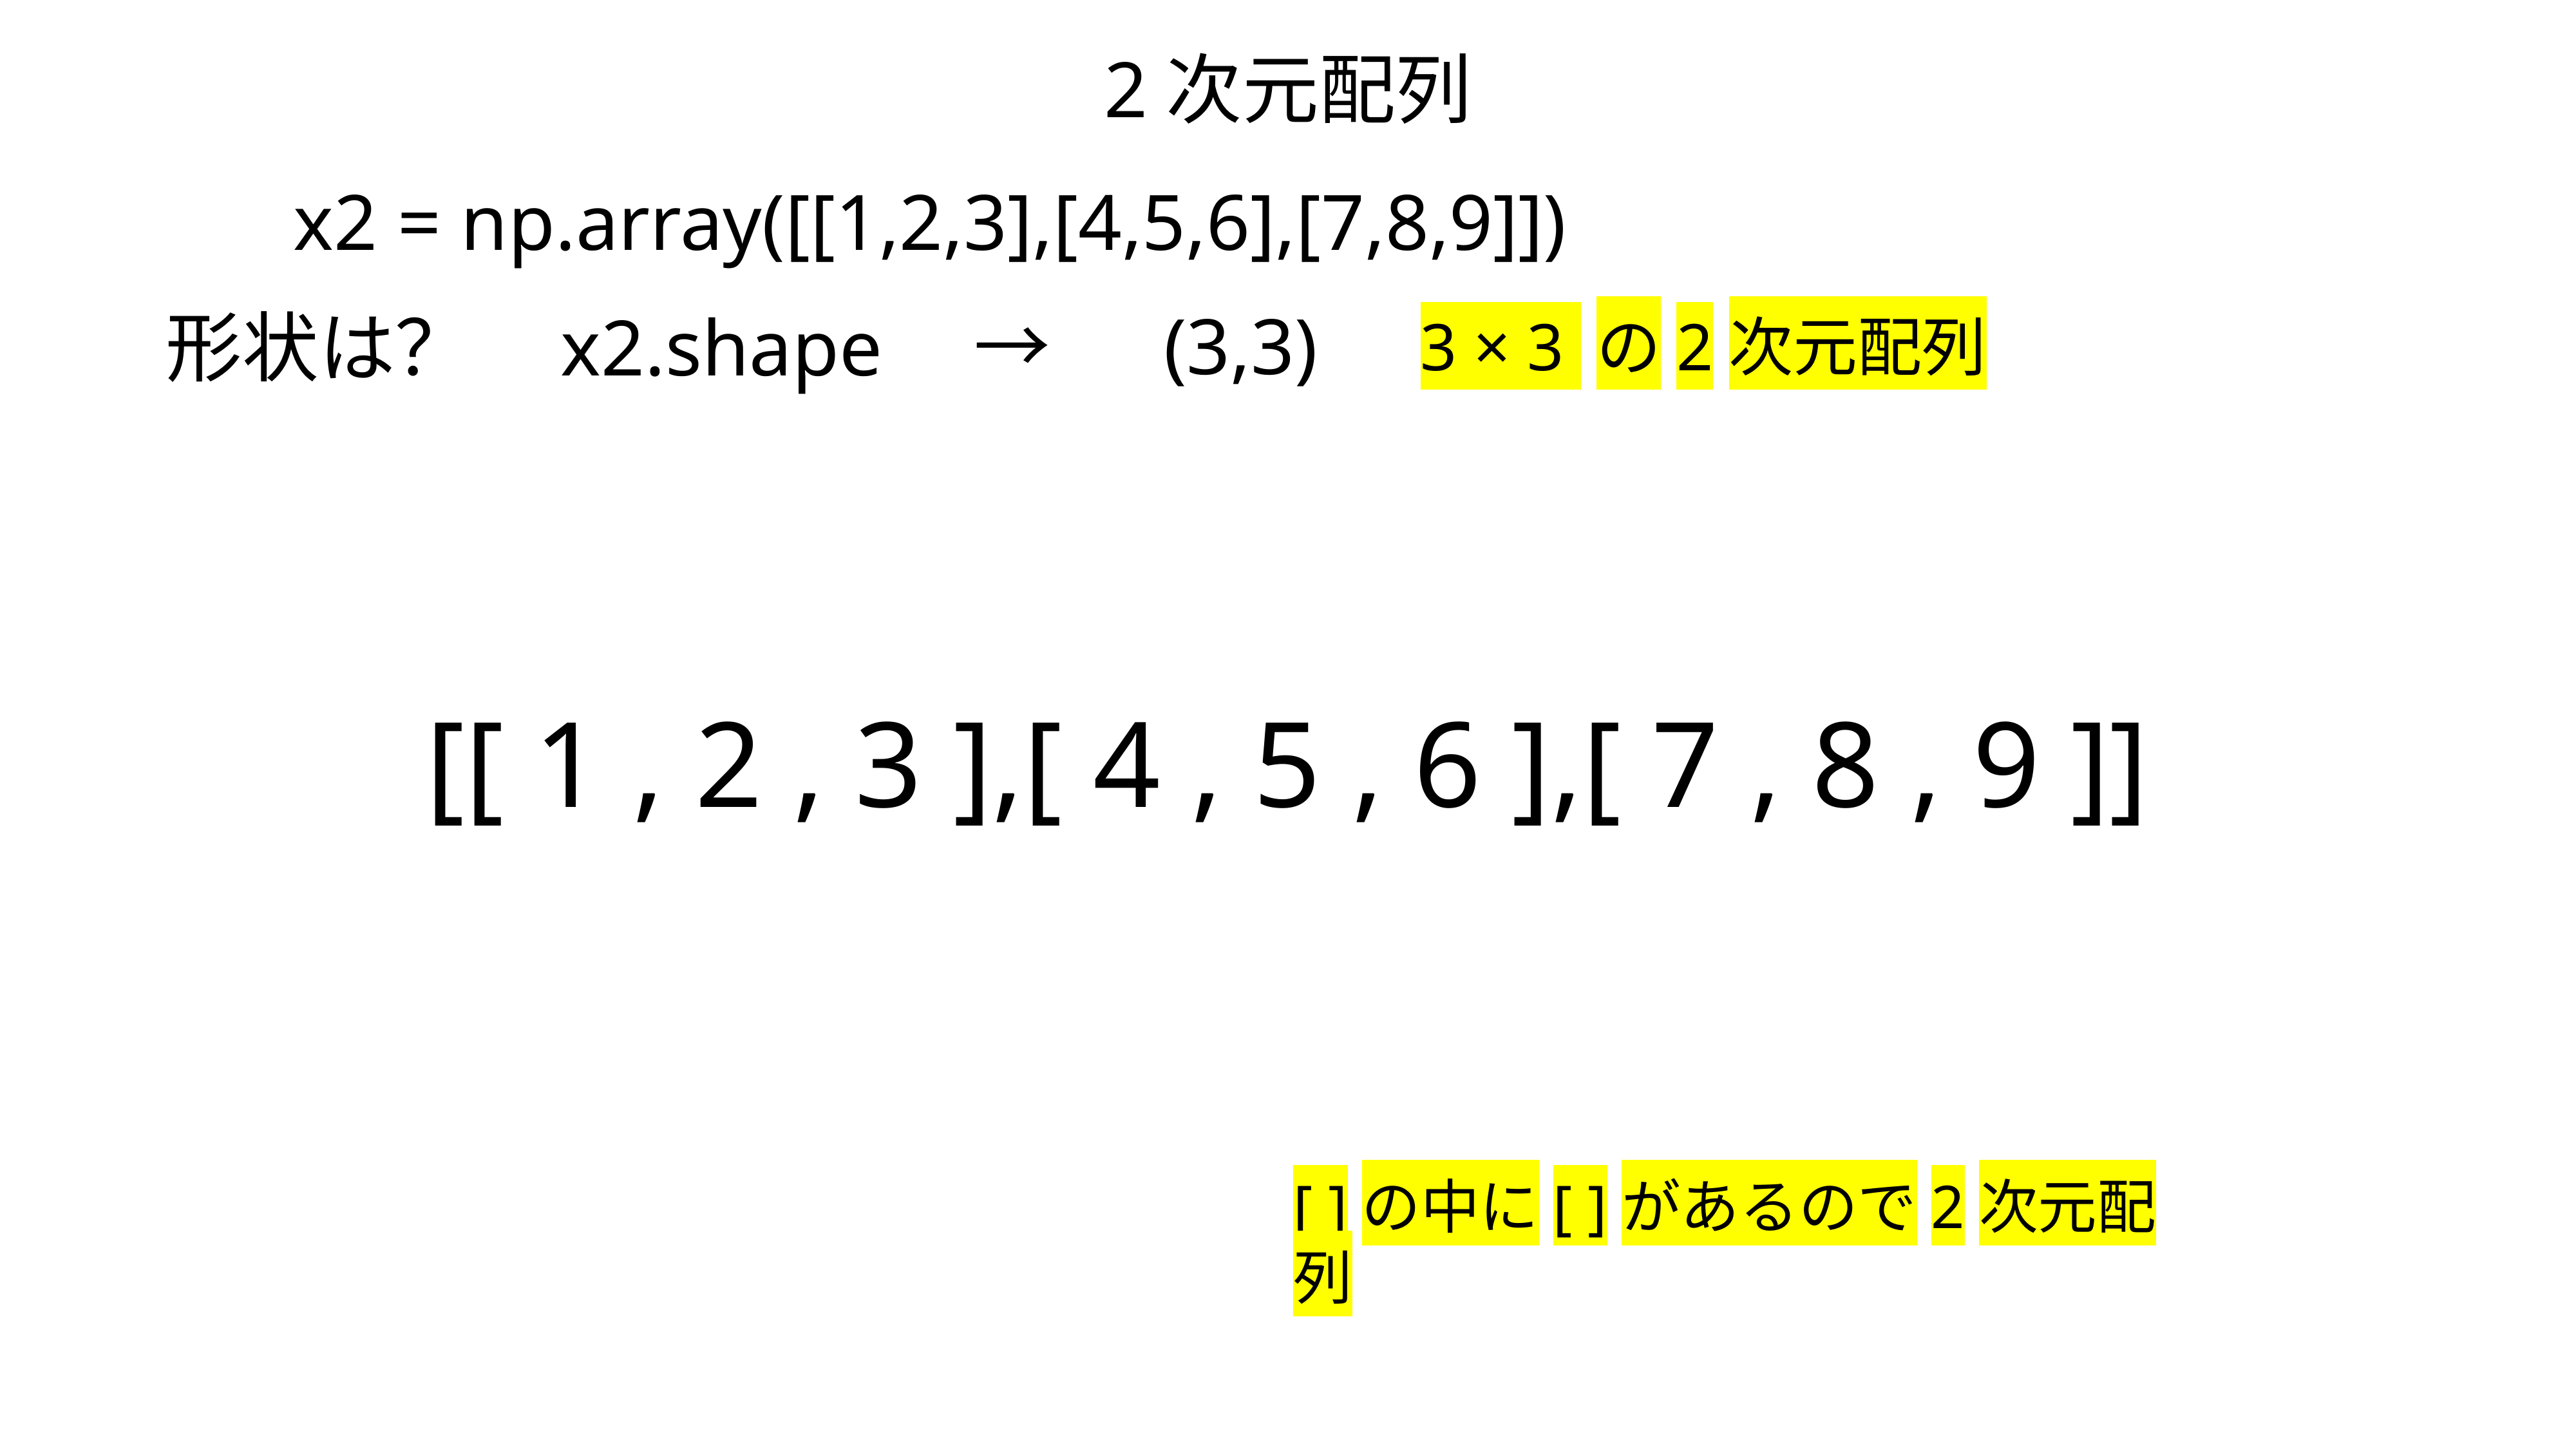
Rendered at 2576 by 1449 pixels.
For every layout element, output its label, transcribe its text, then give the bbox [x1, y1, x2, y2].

text_box → (3,3) [964, 293, 1492, 395]
text_box 形状は？ [160, 294, 478, 397]
text_box 2次元配列 [1098, 35, 1477, 138]
text_box 3 × 3 の2次元配列 [1415, 301, 2060, 389]
text_box x2.shape [555, 294, 888, 397]
text_box [[ 1 , 2 , 3 ],[ 4 , 5 , 6 ],[ 7 , 8 , 9 ]] [214, 684, 2362, 836]
text_box x2 = np.array([[1,2,3],[4,5,6],[7,8,9]]) [288, 168, 1573, 271]
text_box [ ]の中に[ ]があるので2次元配列 [1288, 1164, 2186, 1316]
